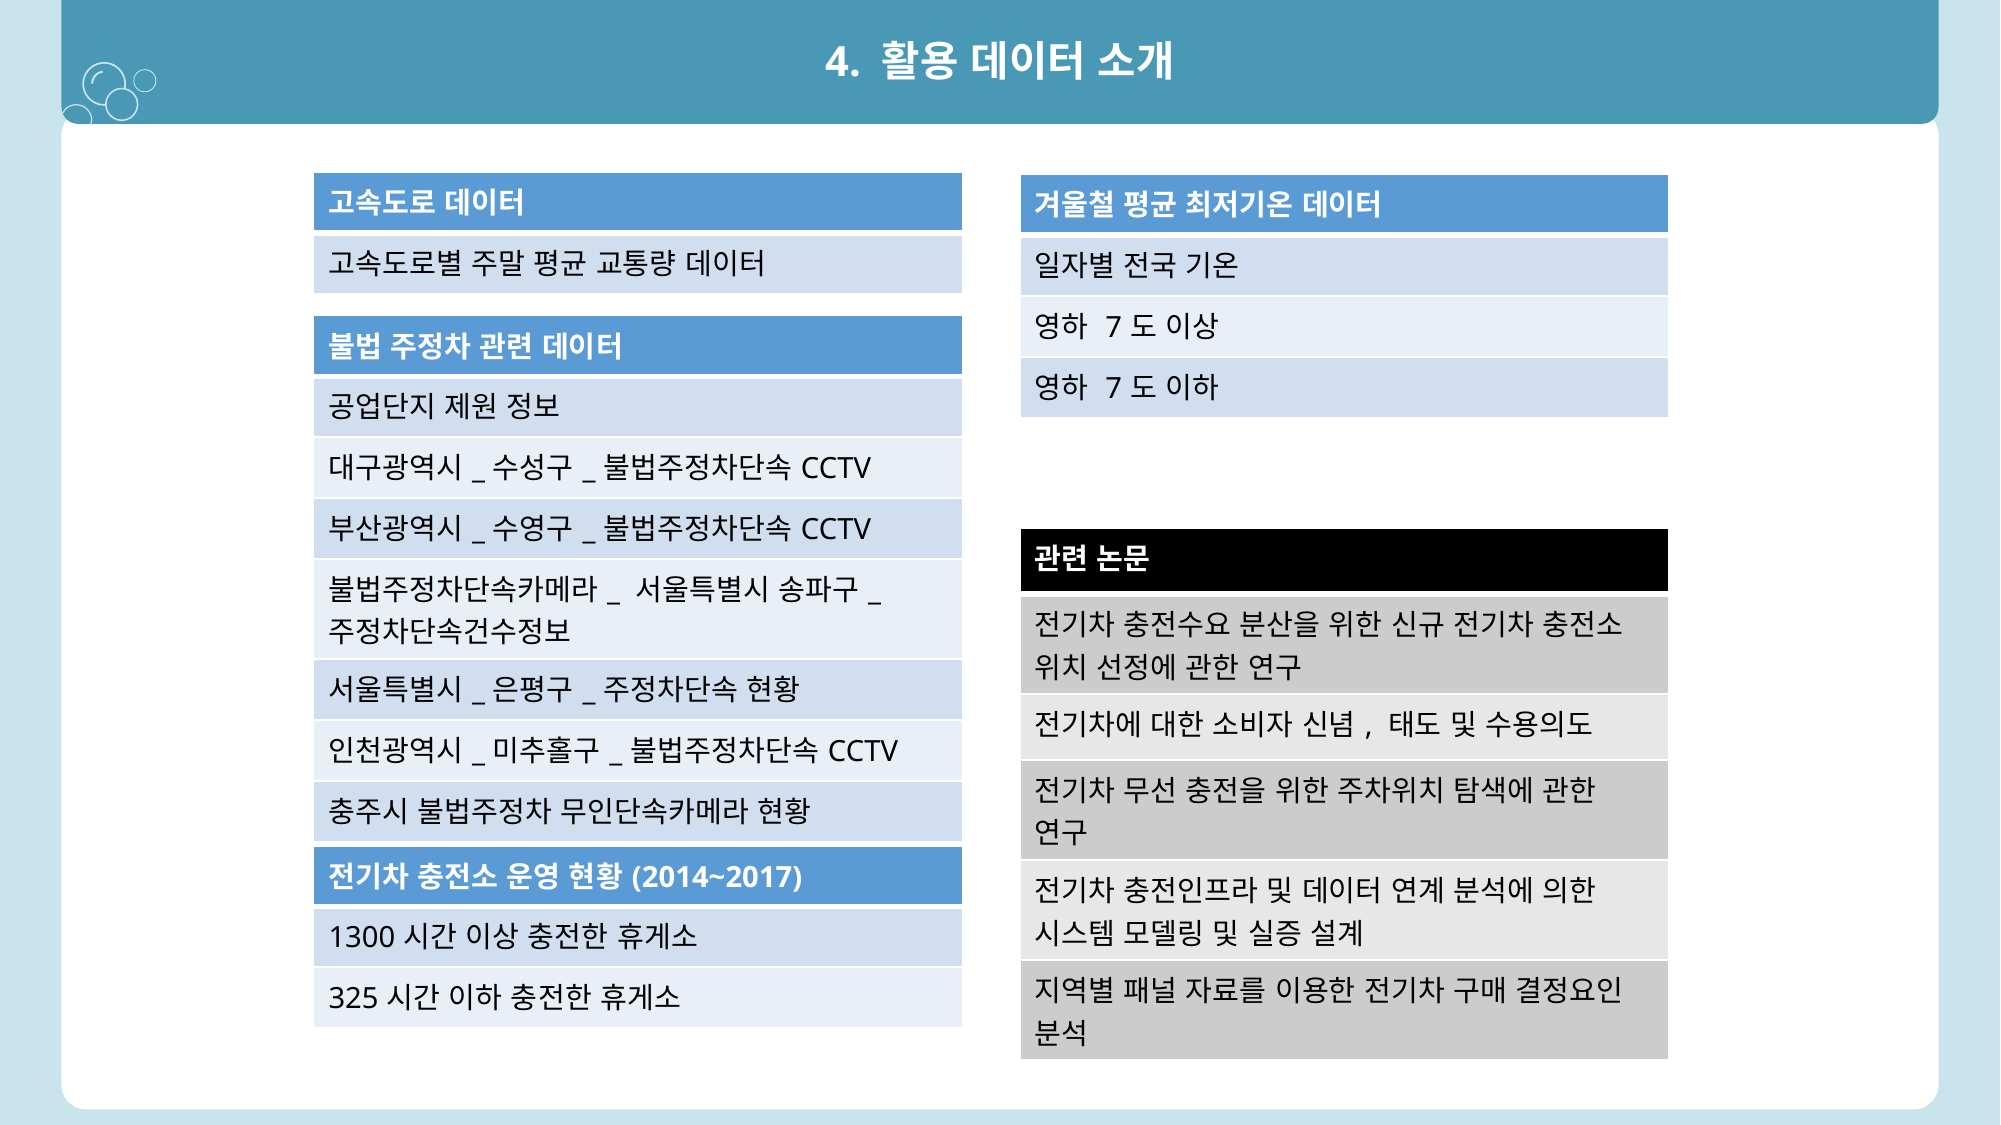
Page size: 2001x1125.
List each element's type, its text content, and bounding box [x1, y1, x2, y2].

table_cell 전기차 무선 충전을 위한 주차위치 탐색에 관한 연구 [1021, 761, 1668, 859]
table_header 겨울철 평균 최저기온 데이터 [1021, 175, 1668, 232]
table_cell 영하 7도 이하 [1021, 358, 1668, 417]
table_cell 인천광역시_미추홀구_불법주정차단속CCTV [314, 721, 962, 780]
table_cell 일자별 전국 기온 [1021, 238, 1668, 295]
table_cell 전기차 충전수요 분산을 위한 신규 전기차 충전소 위치 선정에 관한 연구 [1021, 597, 1668, 693]
table_cell 325시간 이하 충전한 휴게소 [314, 968, 962, 1027]
table_cell 영하 7도 이상 [1021, 297, 1668, 356]
table_header 불법 주정차 관련 데이터 [314, 316, 962, 374]
table_cell 전기차 충전인프라 및 데이터 연계 분석에 의한 시스템 모델링 및 실증 설계 [1021, 861, 1668, 959]
table_cell 서울특별시_은평구_주정차단속 현황 [314, 660, 962, 719]
table_header 전기차 충전소 운영 현황(2014~2017) [314, 847, 962, 904]
table_cell 충주시 불법주정차 무인단속카메라 현황 [314, 782, 962, 841]
table_cell 고속도로별 주말 평균 교통량 데이터 [314, 236, 962, 293]
table_header 고속도로 데이터 [314, 173, 962, 230]
table_header 관련 논문 [1021, 529, 1668, 591]
table_cell 1300시간 이상 충전한 휴게소 [314, 909, 962, 966]
table_cell 부산광역시_수영구_불법주정차단속CCTV [314, 499, 962, 558]
table_cell 공업단지 제원 정보 [314, 379, 962, 436]
text_box [60, 124, 1940, 1111]
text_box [61, 0, 1939, 124]
table_cell 대구광역시_수성구_불법주정차단속CCTV [314, 438, 962, 497]
table_cell 불법주정차단속카메라_ 서울특별시 송파구_주정차단속건수정보 [314, 560, 962, 658]
table_cell 전기차에 대한 소비자 신념, 태도 및 수용의도 [1021, 695, 1668, 759]
table_cell 지역별 패널 자료를 이용한 전기차 구매 결정요인 분석 [1021, 961, 1668, 1059]
